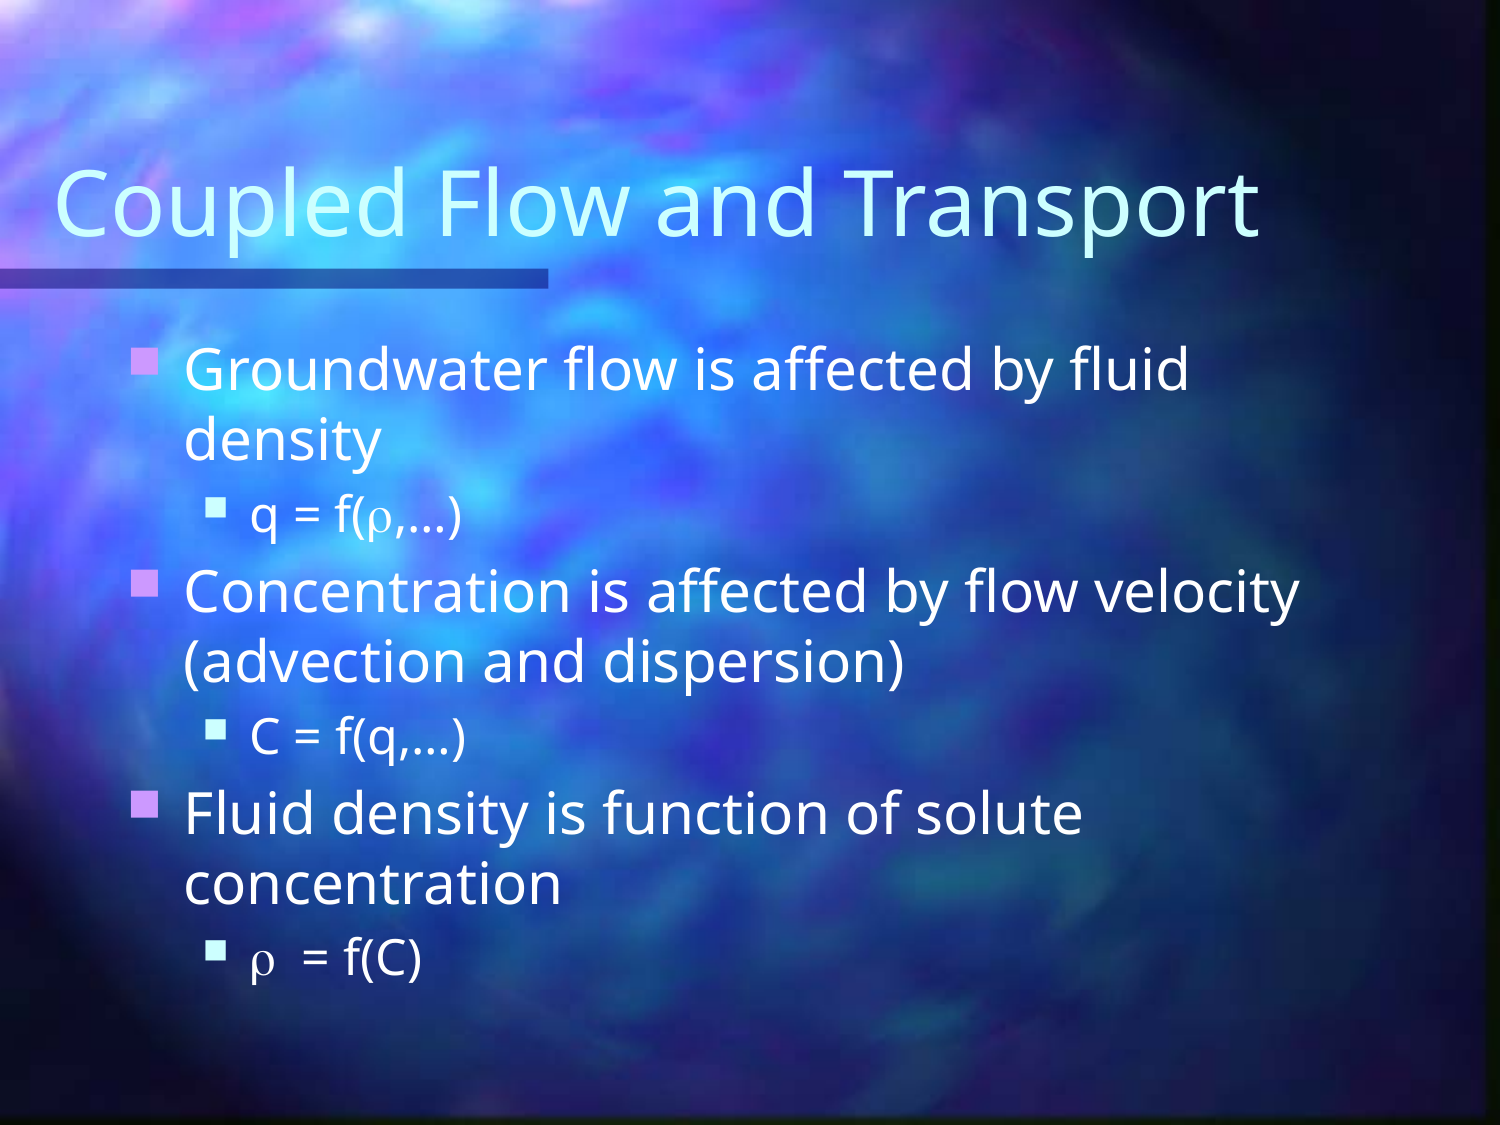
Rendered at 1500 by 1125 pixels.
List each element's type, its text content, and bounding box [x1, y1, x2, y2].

list Groundwater flow is affected by fluid density q = f(r,…) Concentration is affected by flow velocity (advection and dispersion) C = f(q,…) Fluid density is function of solute concentration r = f(C) [112, 324, 1388, 1001]
title Coupled Flow and Transport [37, 74, 1313, 263]
picture [0, 0, 1500, 1125]
